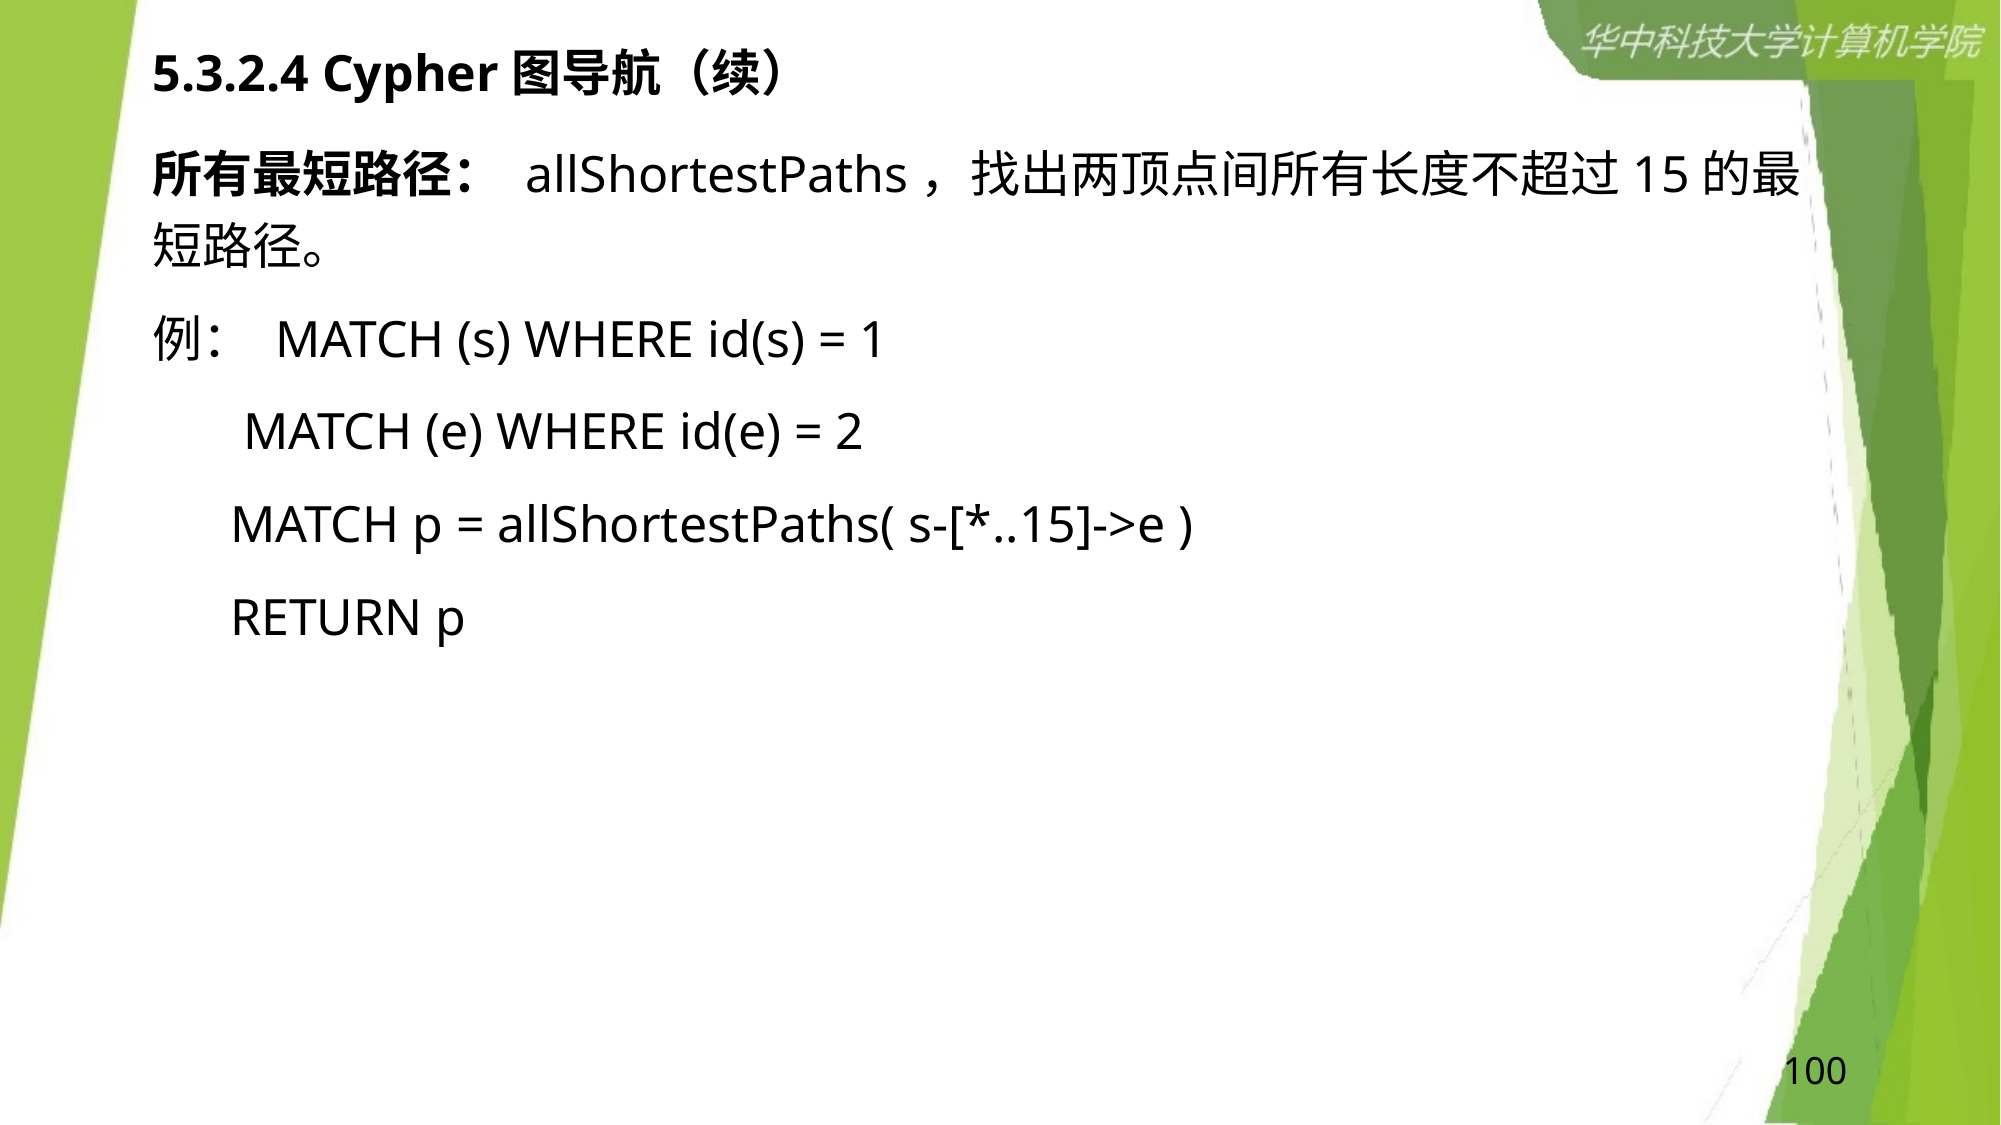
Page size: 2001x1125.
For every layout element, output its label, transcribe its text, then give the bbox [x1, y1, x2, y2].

picture [0, 0, 2001, 1125]
slide_number 100 [1412, 1042, 1863, 1103]
list 所有最短路径： allShortestPaths，找出两顶点间所有长度不超过15的最短路径。 例： MATCH (s) WHERE id(s) = 1 MATCH (e) WHERE id(e) = 2 MATCH p = allShortestPaths( s-[*..15]->e ) RETURN p [137, 122, 1863, 1103]
title 5.3.2.4 Cypher图导航（续） [137, 0, 1863, 122]
